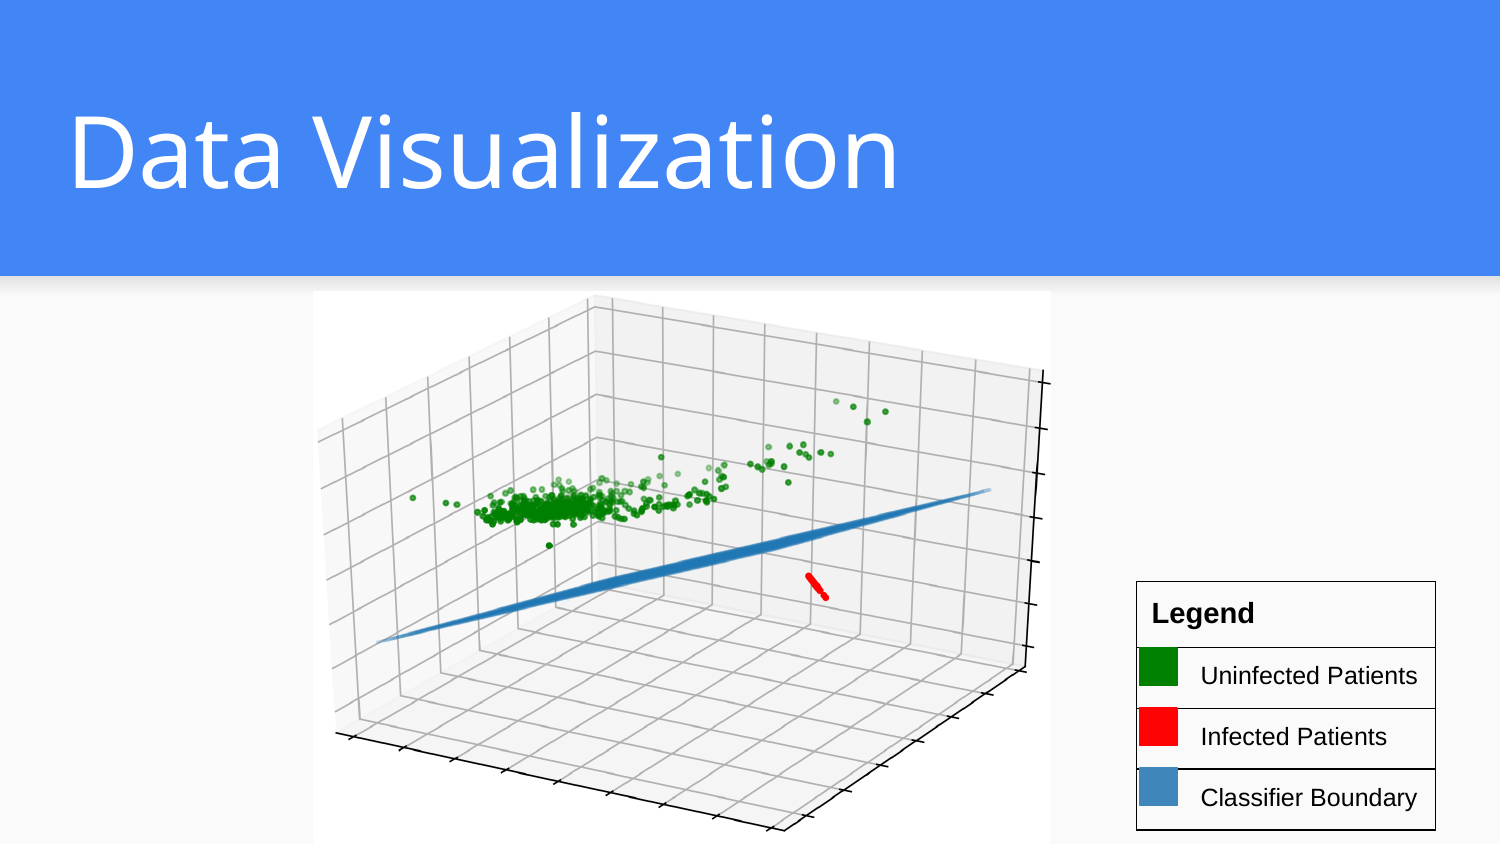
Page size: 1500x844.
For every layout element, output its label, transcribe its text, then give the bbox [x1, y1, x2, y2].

picture [313, 290, 1052, 844]
text_box [1140, 768, 1178, 806]
title Data Visualization [51, 95, 1449, 224]
table_cell Classifier Boundary [1137, 770, 1435, 829]
table_cell Uninfected Patients [1137, 648, 1435, 708]
text_box [1139, 708, 1178, 746]
text_box [1139, 648, 1178, 686]
table_header Legend [1137, 582, 1435, 647]
table_cell Infected Patients [1137, 709, 1435, 768]
